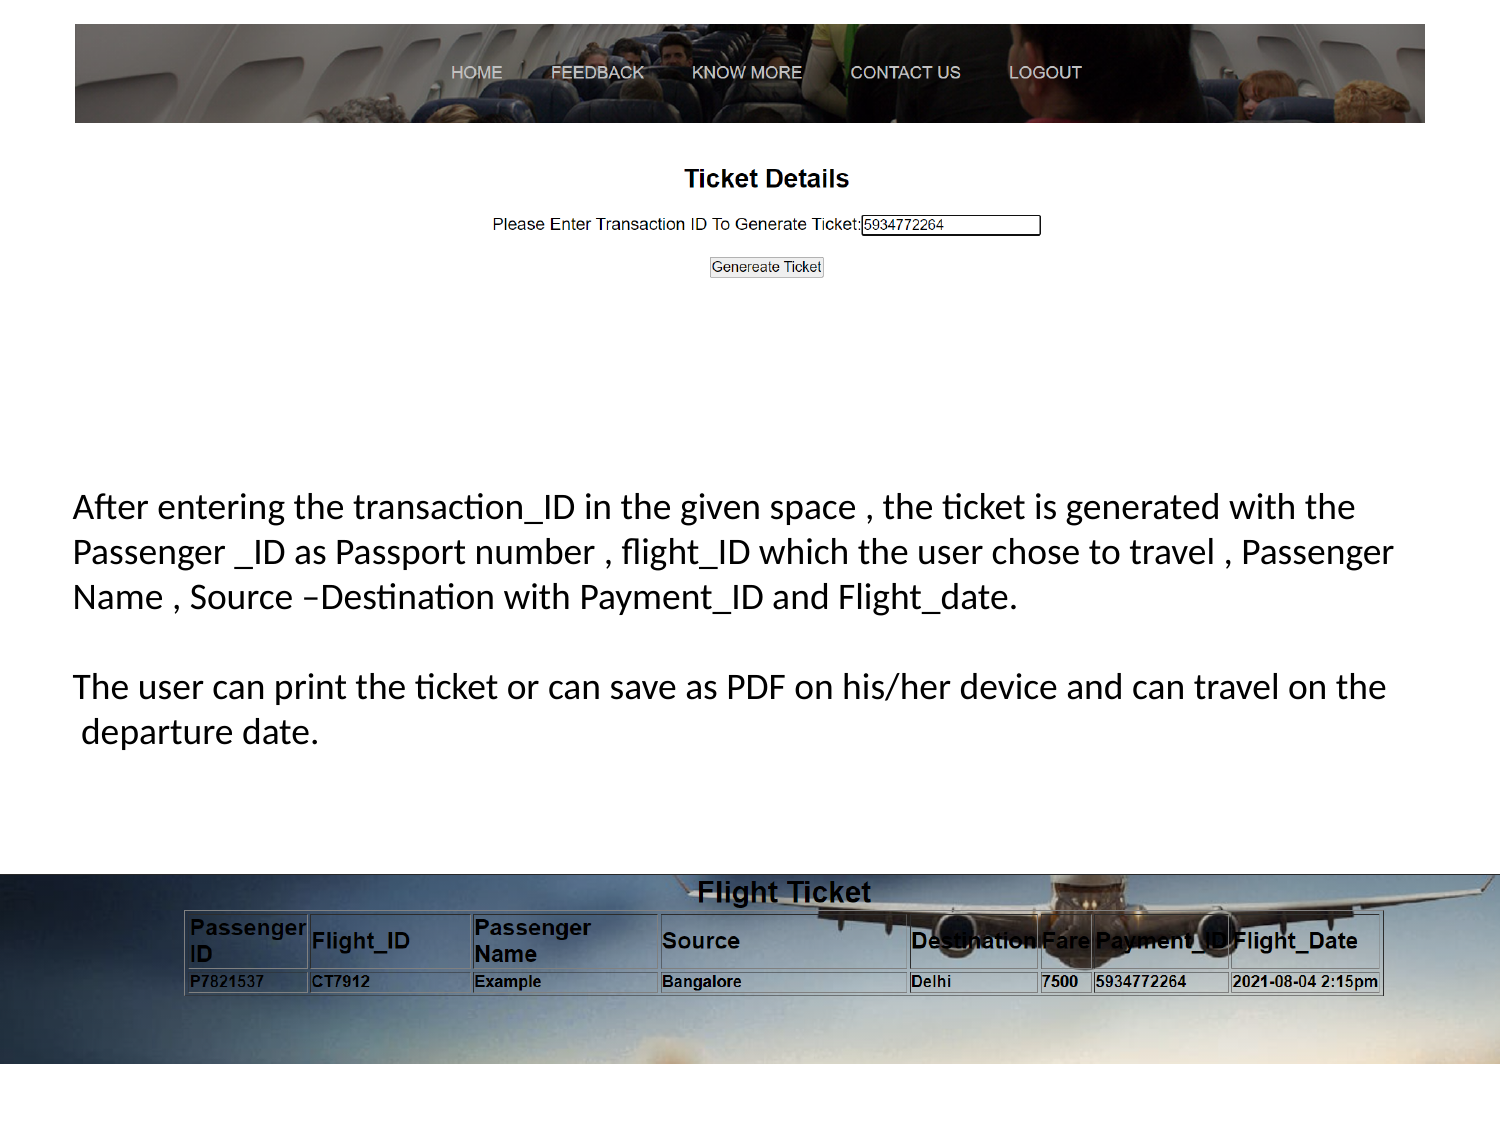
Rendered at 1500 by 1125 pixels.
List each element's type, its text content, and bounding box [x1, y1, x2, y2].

text_box After entering the transaction_ID in the given space , the ticket is generated with the Passenger _ID as Passport number , flight_ID which the user chose to travel , Passenger Name , Source –Destination with Payment_ID and Flight_date. The user can print the ticket or can save as PDF on his/her device and can travel on the departure date. [57, 474, 1420, 760]
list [74, 24, 1426, 661]
picture [0, 874, 1500, 1125]
